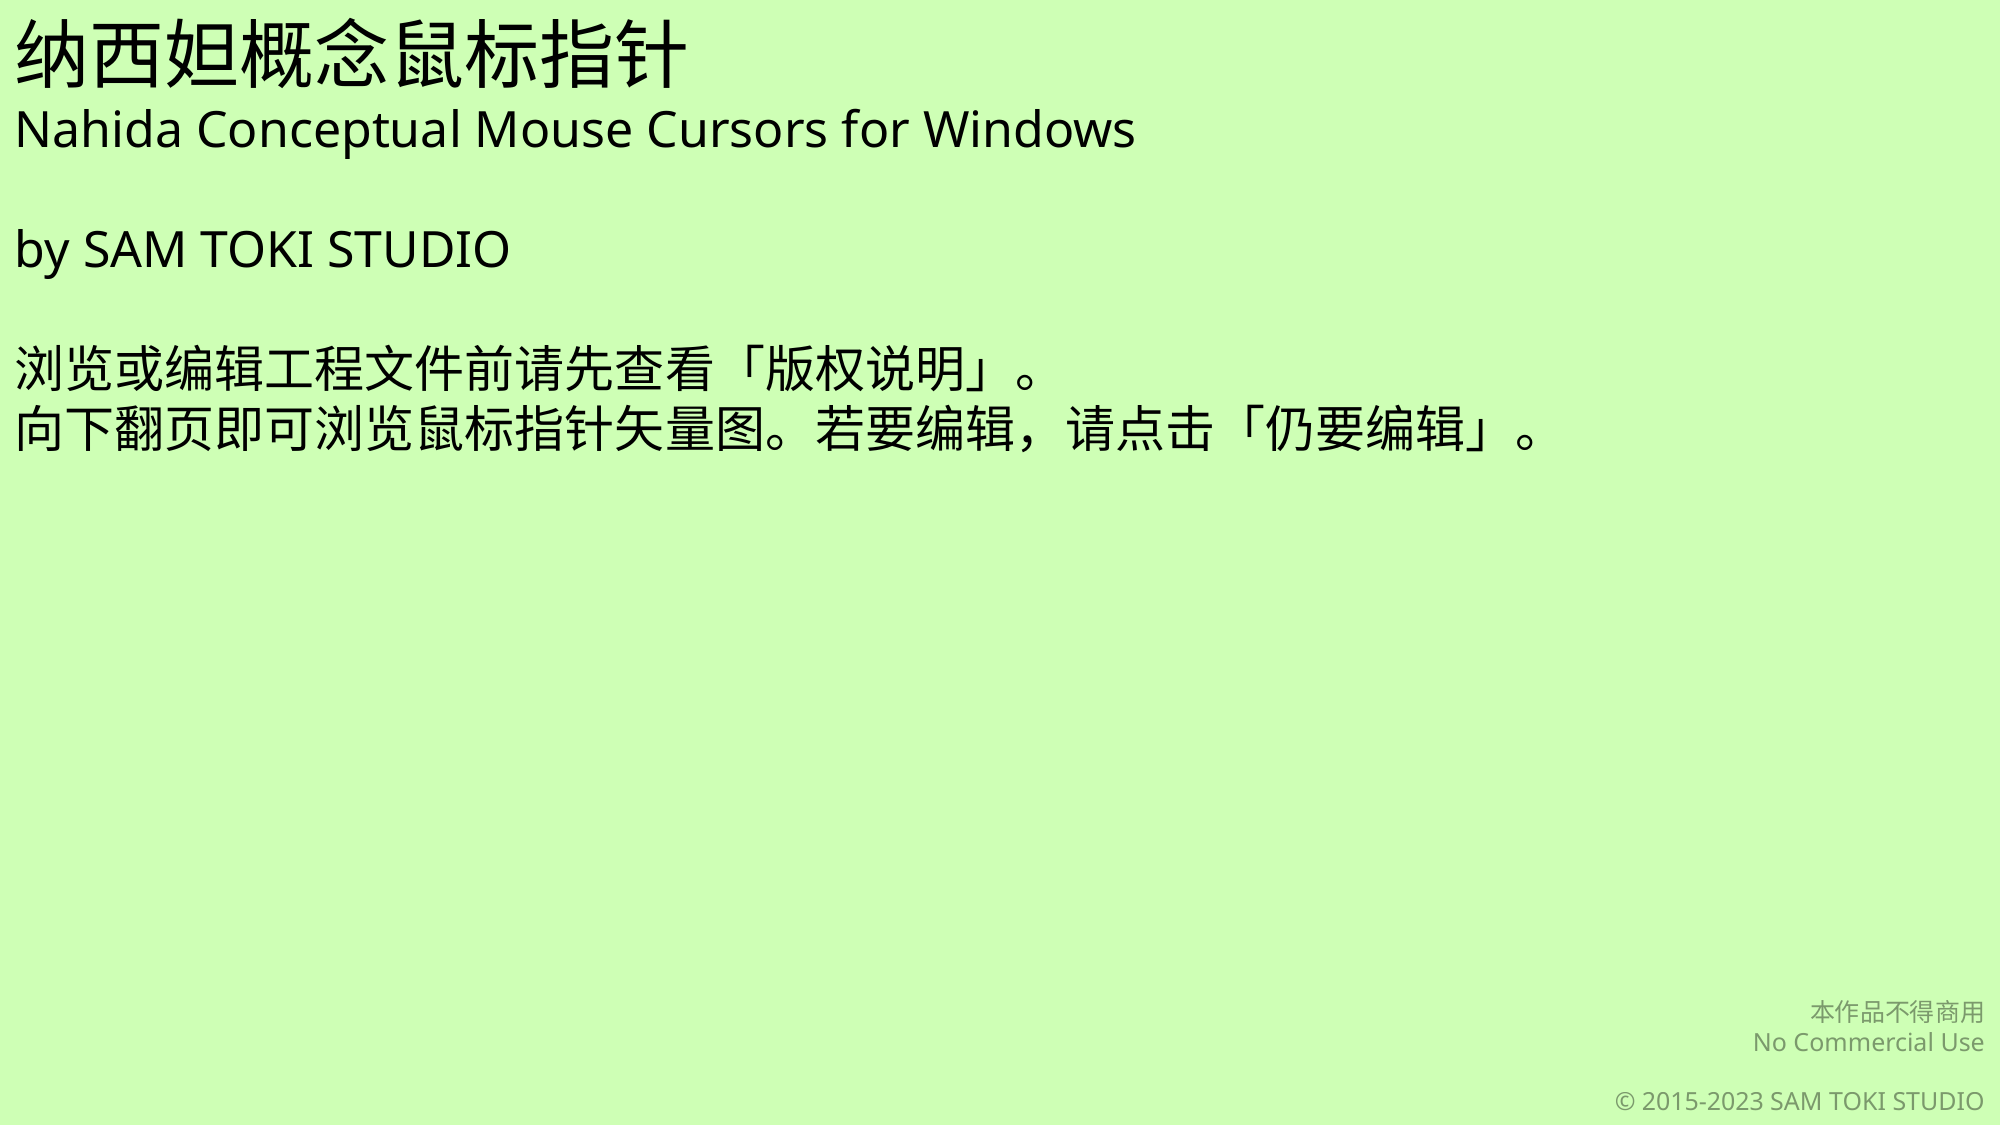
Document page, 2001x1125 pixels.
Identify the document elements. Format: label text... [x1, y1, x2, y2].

text_box 纳西妲概念鼠标指针 Nahida Conceptual Mouse Cursors for Windows by SAM TOKI STUDIO 浏览或编辑工程文件前请先查看「版权说明」。 向下翻页即可浏览鼠标指针矢量图。若要编辑，请点击「仍要编辑」。 [0, 0, 1772, 465]
